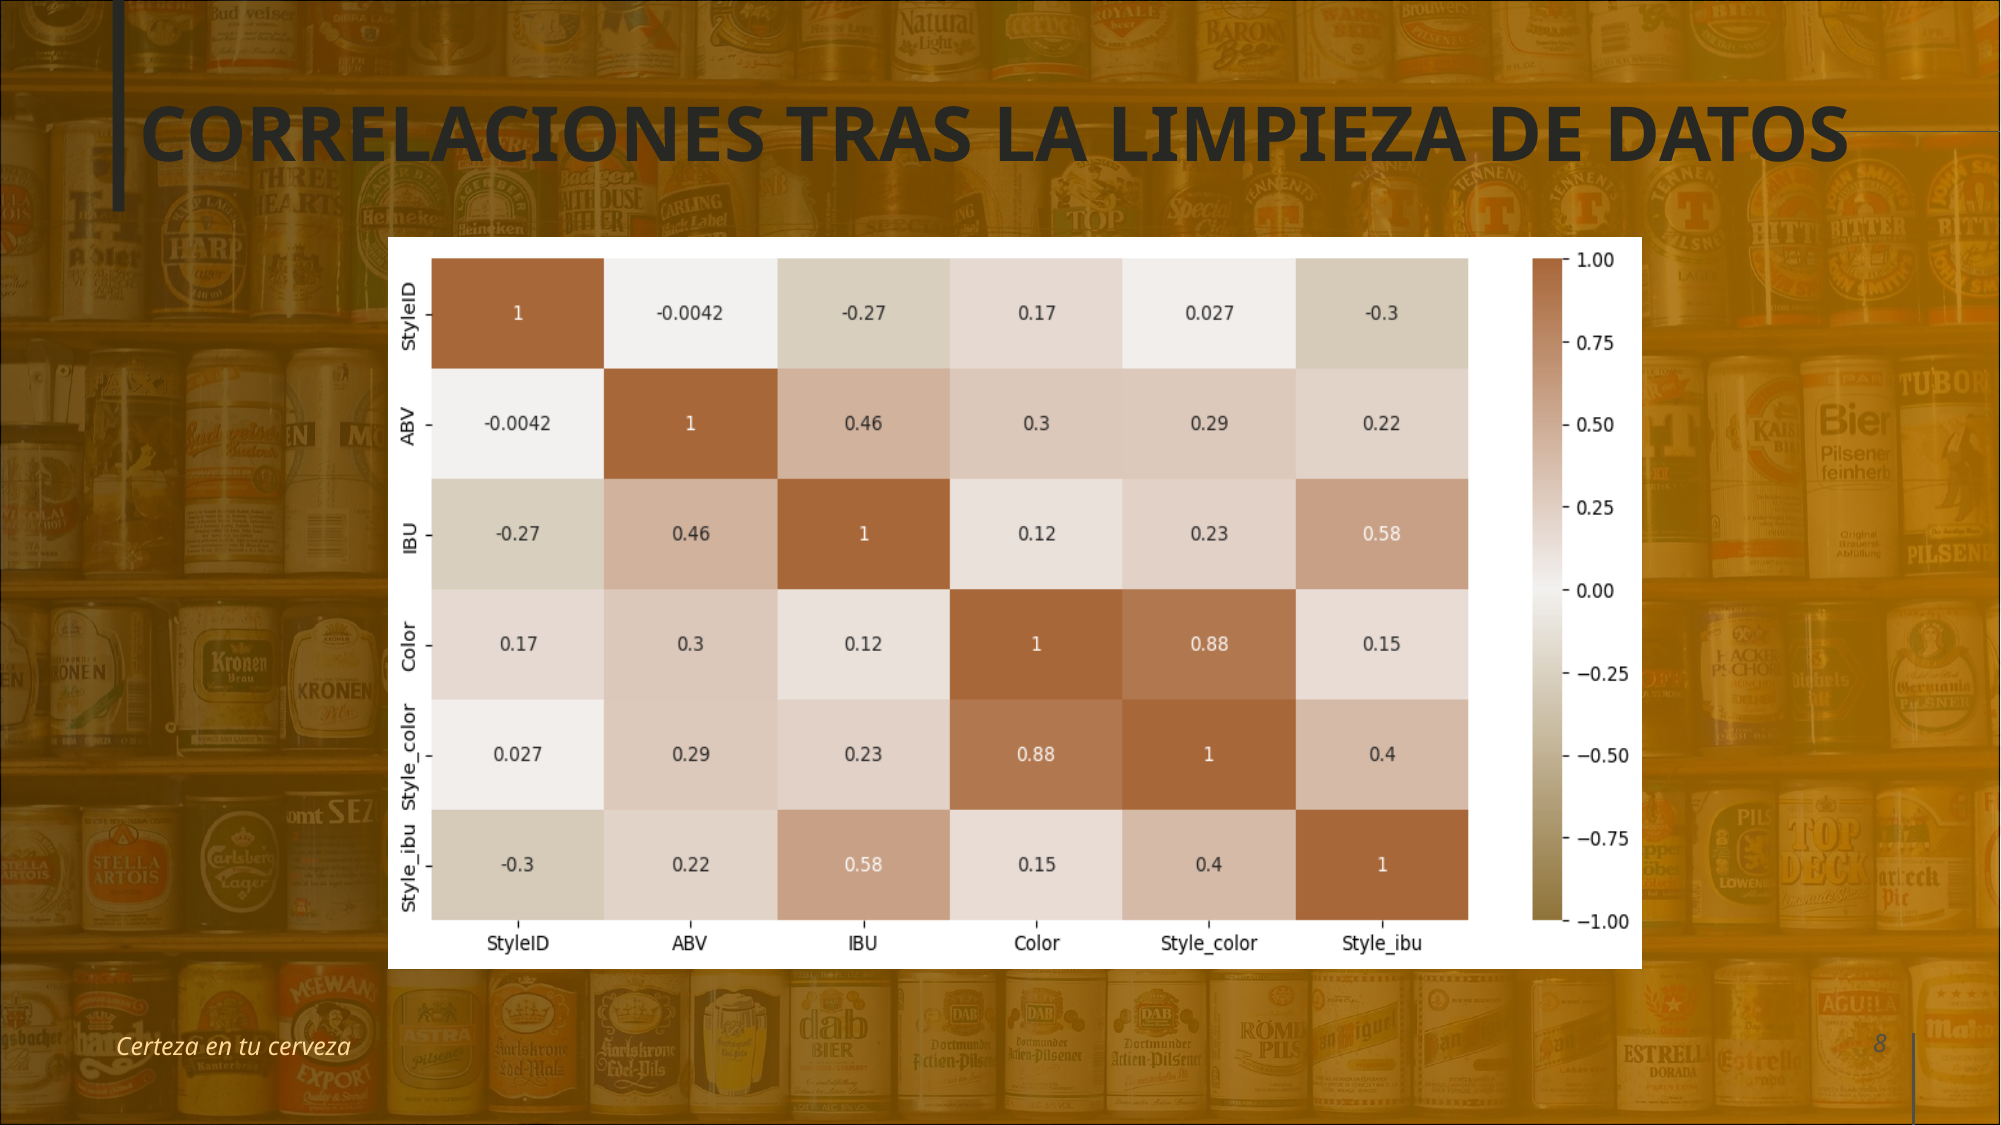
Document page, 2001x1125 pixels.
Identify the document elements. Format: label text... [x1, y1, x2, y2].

footer Certeza en tu cerveza [100, 1015, 636, 1075]
picture [388, 237, 1642, 969]
title CORRELACIONES TRAS LA LIMPIEZA DE DATOS [124, 54, 1889, 220]
slide_number 8 [1451, 1015, 1902, 1075]
